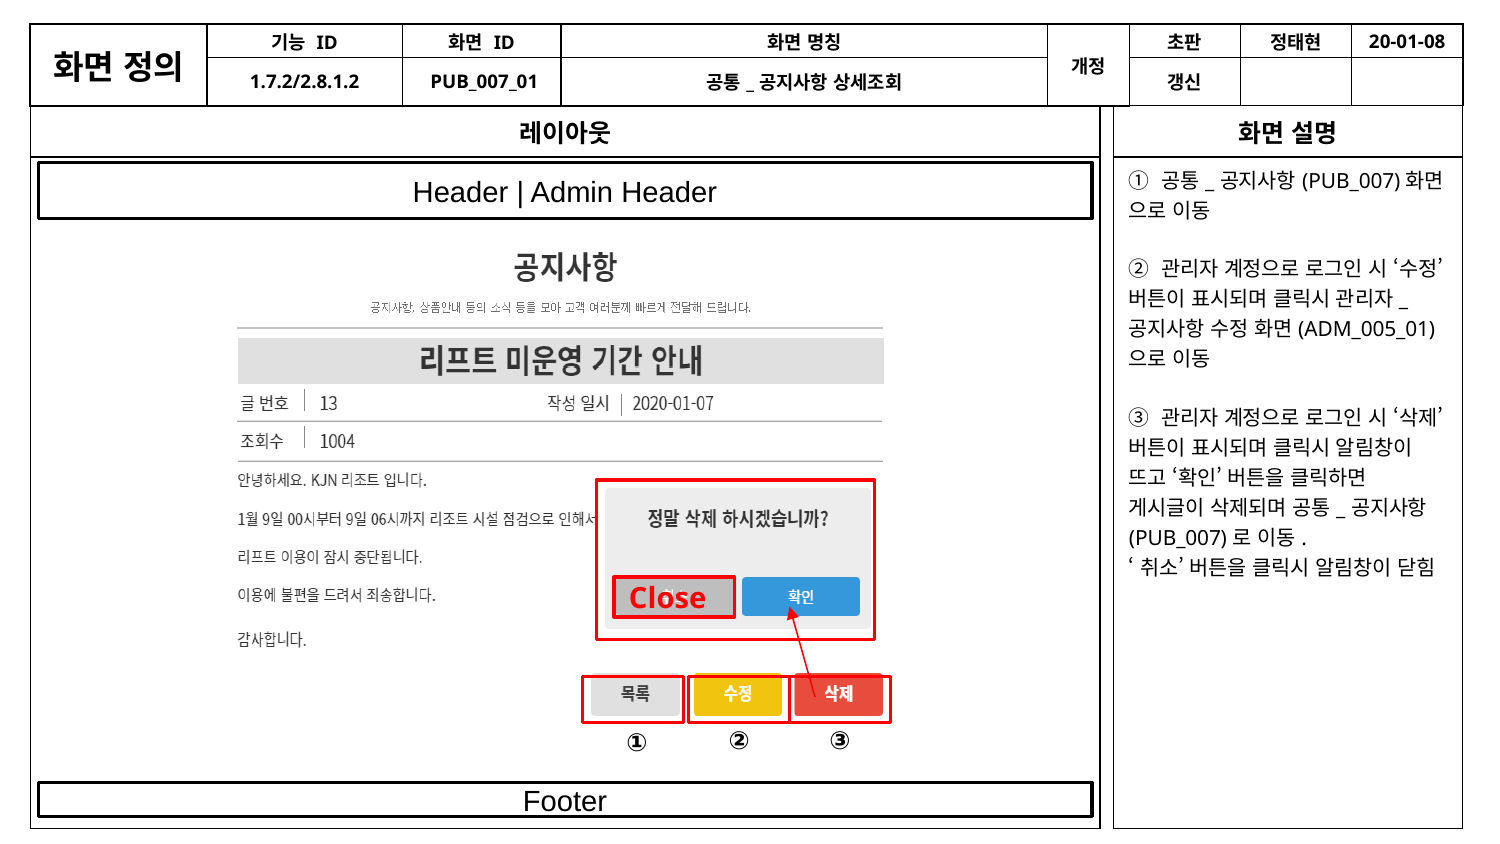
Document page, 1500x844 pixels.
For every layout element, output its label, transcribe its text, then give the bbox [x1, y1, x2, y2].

table_cell 1.7.2/2.8.1.2 [208, 58, 402, 105]
table_cell ① 공통_공지사항(PUB_007)화면 으로 이동 ② 관리자 계정으로 로그인 시 ‘수정’ 버튼이 표시되며 클릭시 관리자_공지사항 수정 화면(ADM_005_01)으로 이동 ③ 관리자 계정으로 로그인 시 ‘삭제’ 버튼이 표시되며 클릭시 알림창이 뜨고 ‘확인’ 버튼을 클릭하면 게시글이 삭제되며 공통_공지사항(PUB_007)로 이동. ‘취소’ 버튼을 클릭시 알림창이 닫힘 [1114, 158, 1462, 828]
picture [37, 230, 1093, 779]
table_header 화면 명칭 [562, 25, 1047, 57]
table_cell PUB_007_01 [403, 58, 560, 105]
table_header 기능 ID [208, 25, 402, 57]
table_header 초판 [1130, 25, 1240, 57]
text_box Header | Admin Header [38, 162, 1093, 219]
table_header 화면 ID [403, 25, 560, 57]
table_header 화면 정의 [31, 25, 206, 105]
table_header 20-01-08 [1352, 25, 1462, 57]
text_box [789, 606, 816, 698]
table_cell 갱신 [1130, 58, 1240, 105]
text_box Footer [38, 786, 1093, 817]
table_cell [1352, 58, 1462, 105]
table_header 개정 [1048, 25, 1129, 105]
table_header 레이아웃 [31, 106, 1099, 156]
table_cell 공통_공지사항 상세조회 [562, 58, 1047, 105]
table_header 정태현 [1241, 25, 1351, 57]
table_cell [31, 158, 1099, 828]
table_cell [1241, 58, 1351, 105]
table_header 화면 설명 [1114, 106, 1462, 156]
